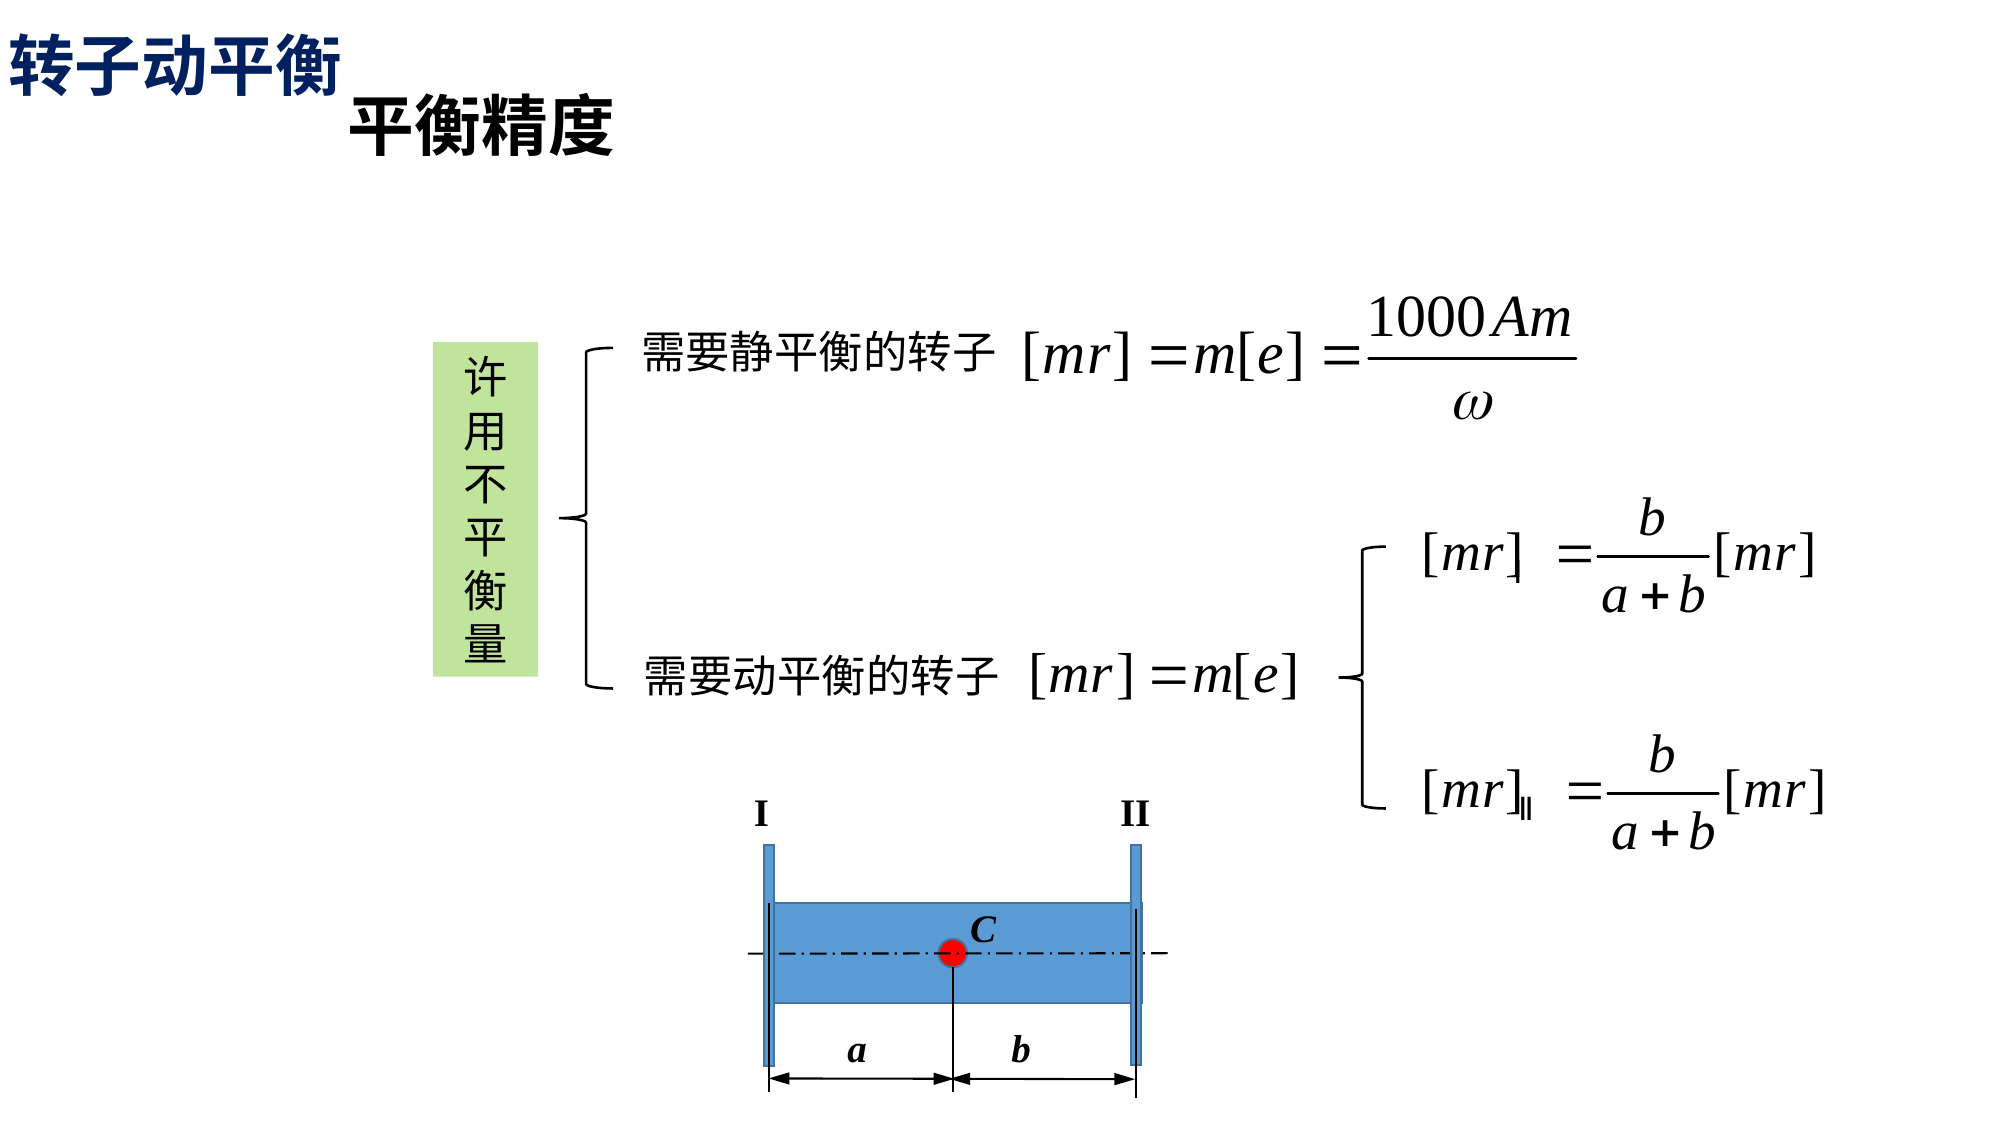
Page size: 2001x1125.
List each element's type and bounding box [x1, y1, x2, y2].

text_box [738, 779, 1174, 1098]
text_box [432, 341, 539, 677]
text_box [1023, 641, 1306, 717]
text_box [1015, 278, 1591, 434]
text_box [1417, 483, 1822, 625]
text_box [0, 23, 1012, 203]
text_box [1338, 546, 1386, 809]
text_box [626, 316, 1013, 385]
text_box [559, 347, 614, 689]
text_box [1417, 720, 1836, 862]
text_box [629, 641, 1015, 710]
